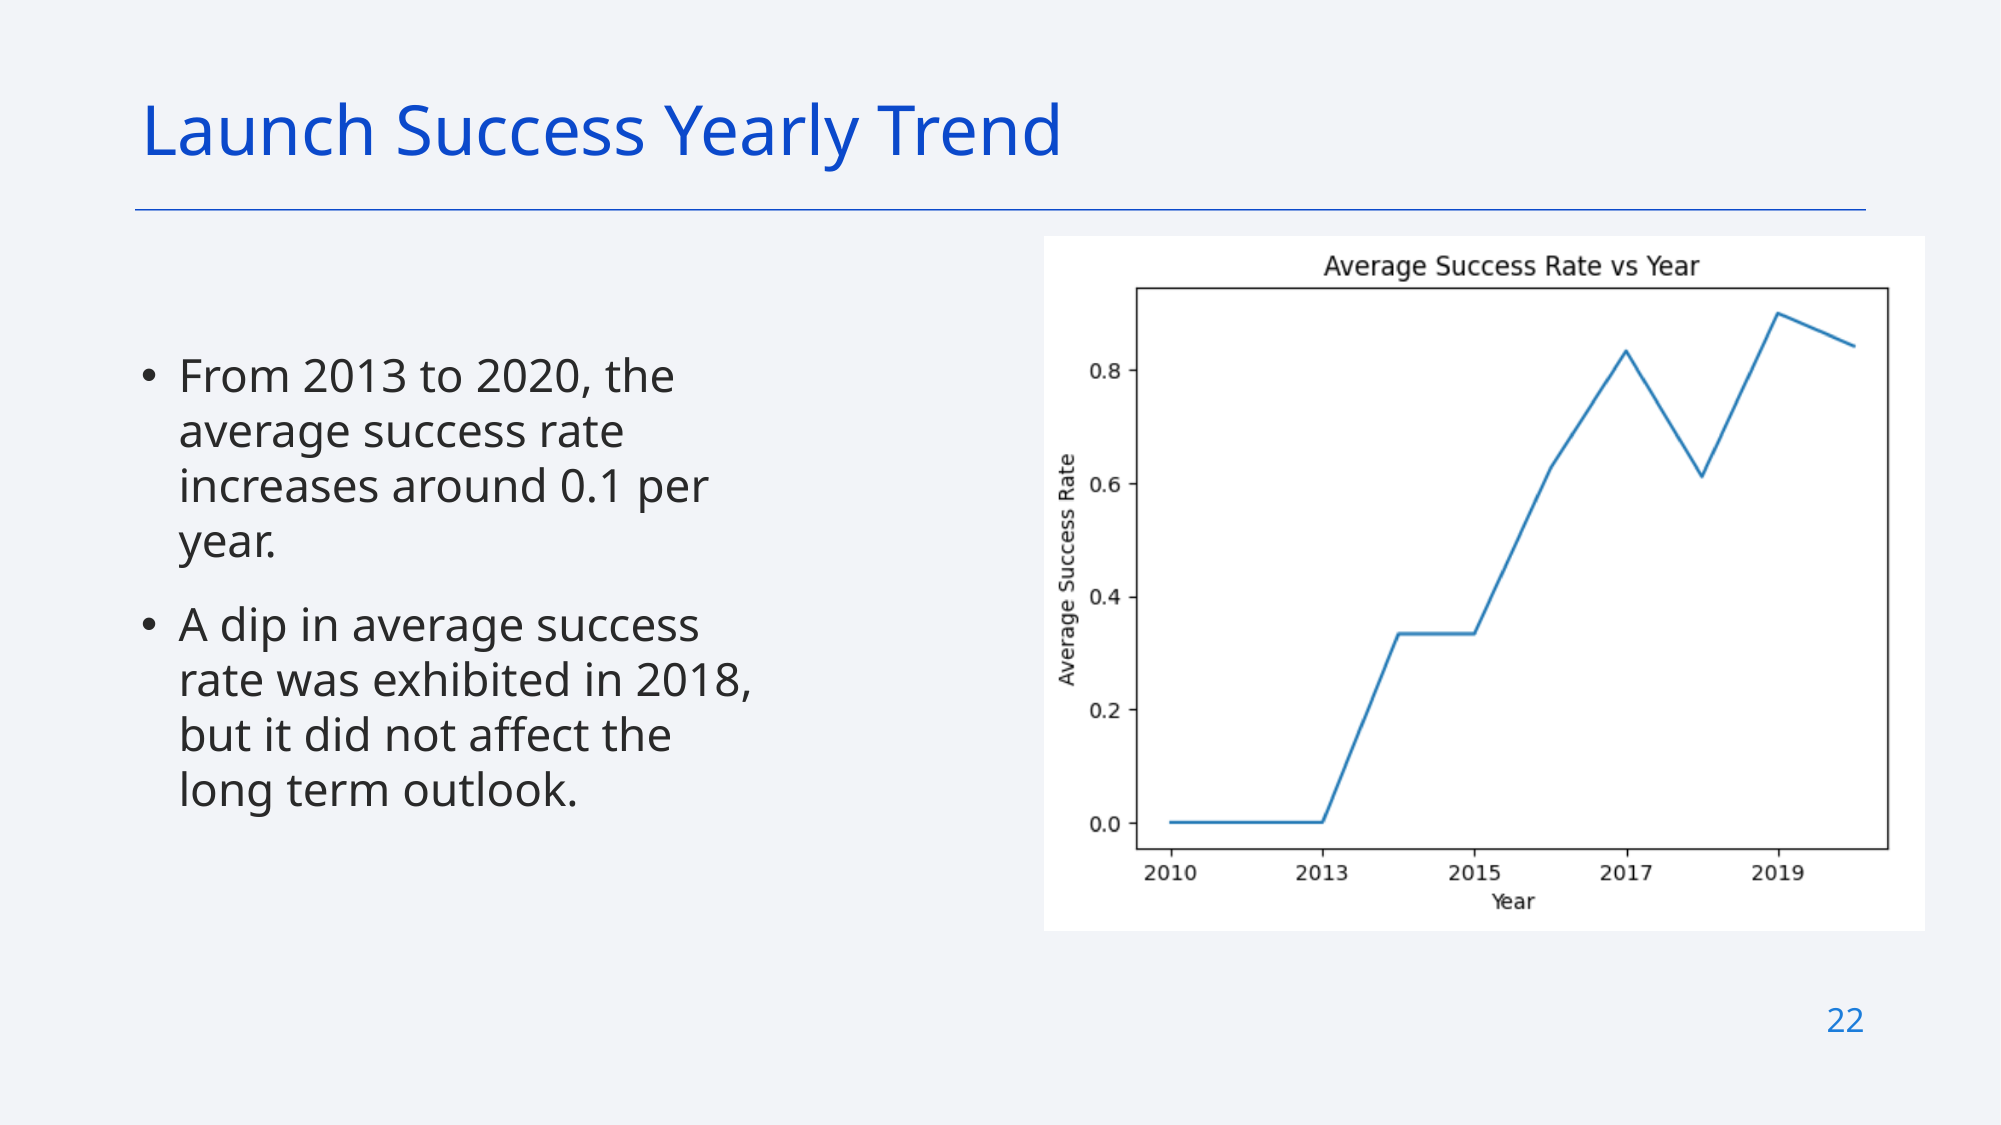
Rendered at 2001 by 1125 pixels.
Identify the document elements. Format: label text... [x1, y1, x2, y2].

picture [0, 0, 2001, 1125]
list From 2013 to 2020, the average success rate increases around 0.1 per year. A dip in average success rate was exhibited in 2018, but it did not affect the long term outlook. [126, 339, 772, 965]
slide_number 22 [1429, 988, 1880, 1055]
text_box Launch Success Yearly Trend [126, 88, 1852, 179]
